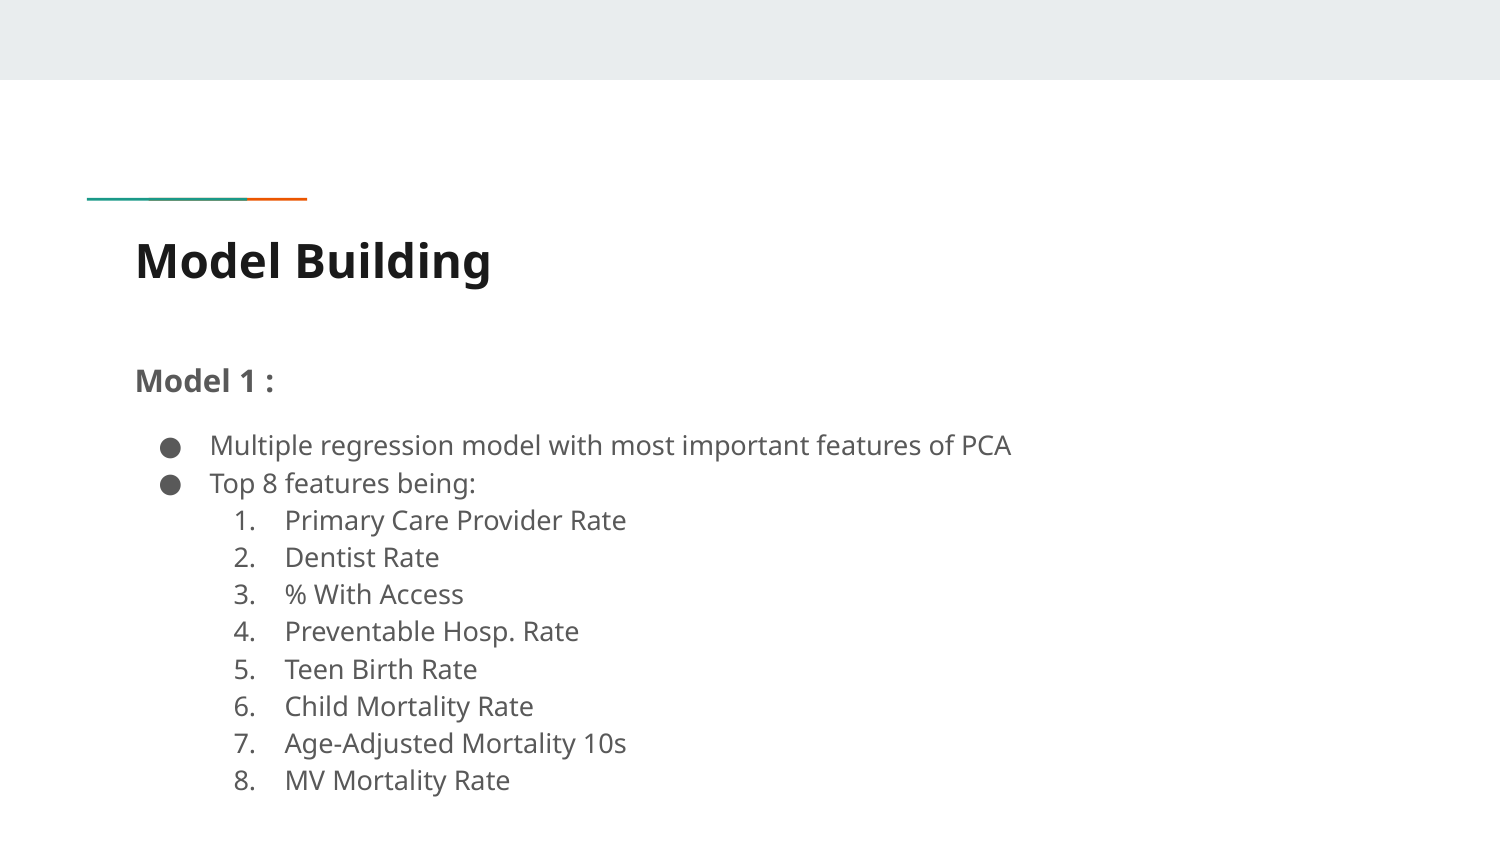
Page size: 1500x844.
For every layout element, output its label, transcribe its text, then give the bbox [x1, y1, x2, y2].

title Model Building [119, 216, 1381, 305]
list Model 1 : Multiple regression model with most important features of PCA Top 8 features being: Primary Care Provider Rate Dentist Rate % With Access Preventable Hosp. Rate Teen Birth Rate Child Mortality Rate Age-Adjusted Mortality 10s MV Mortality Rate [119, 341, 1381, 816]
